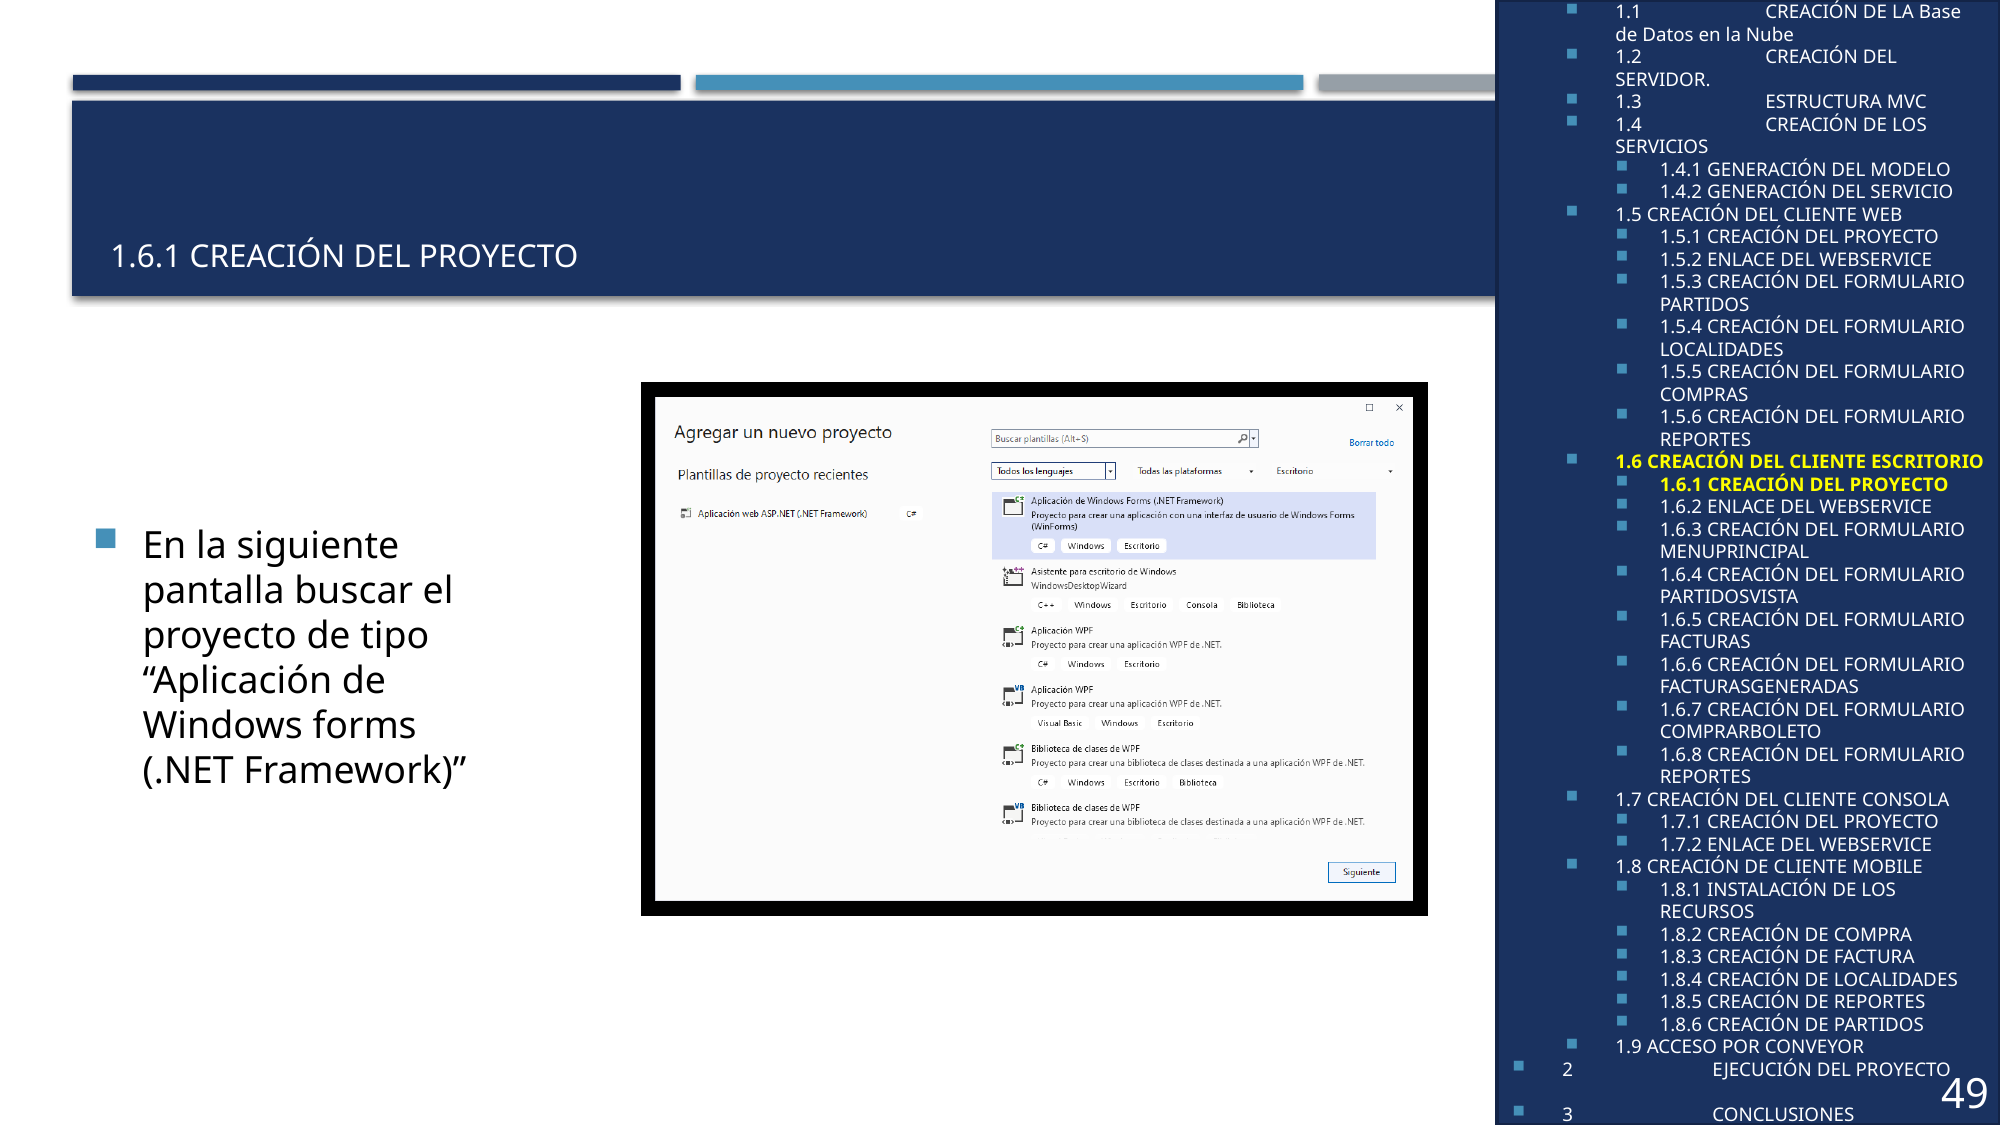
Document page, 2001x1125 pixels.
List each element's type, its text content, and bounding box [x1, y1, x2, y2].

title 1.6.1 CREACIÓN DEL PROYECTO [95, 115, 1490, 282]
list En la siguiente pantalla buscar el proyecto de tipo “Aplicación de Windows forms (.NET Framework)” [77, 301, 503, 1010]
picture [654, 396, 1414, 902]
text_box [1496, 0, 2000, 1125]
